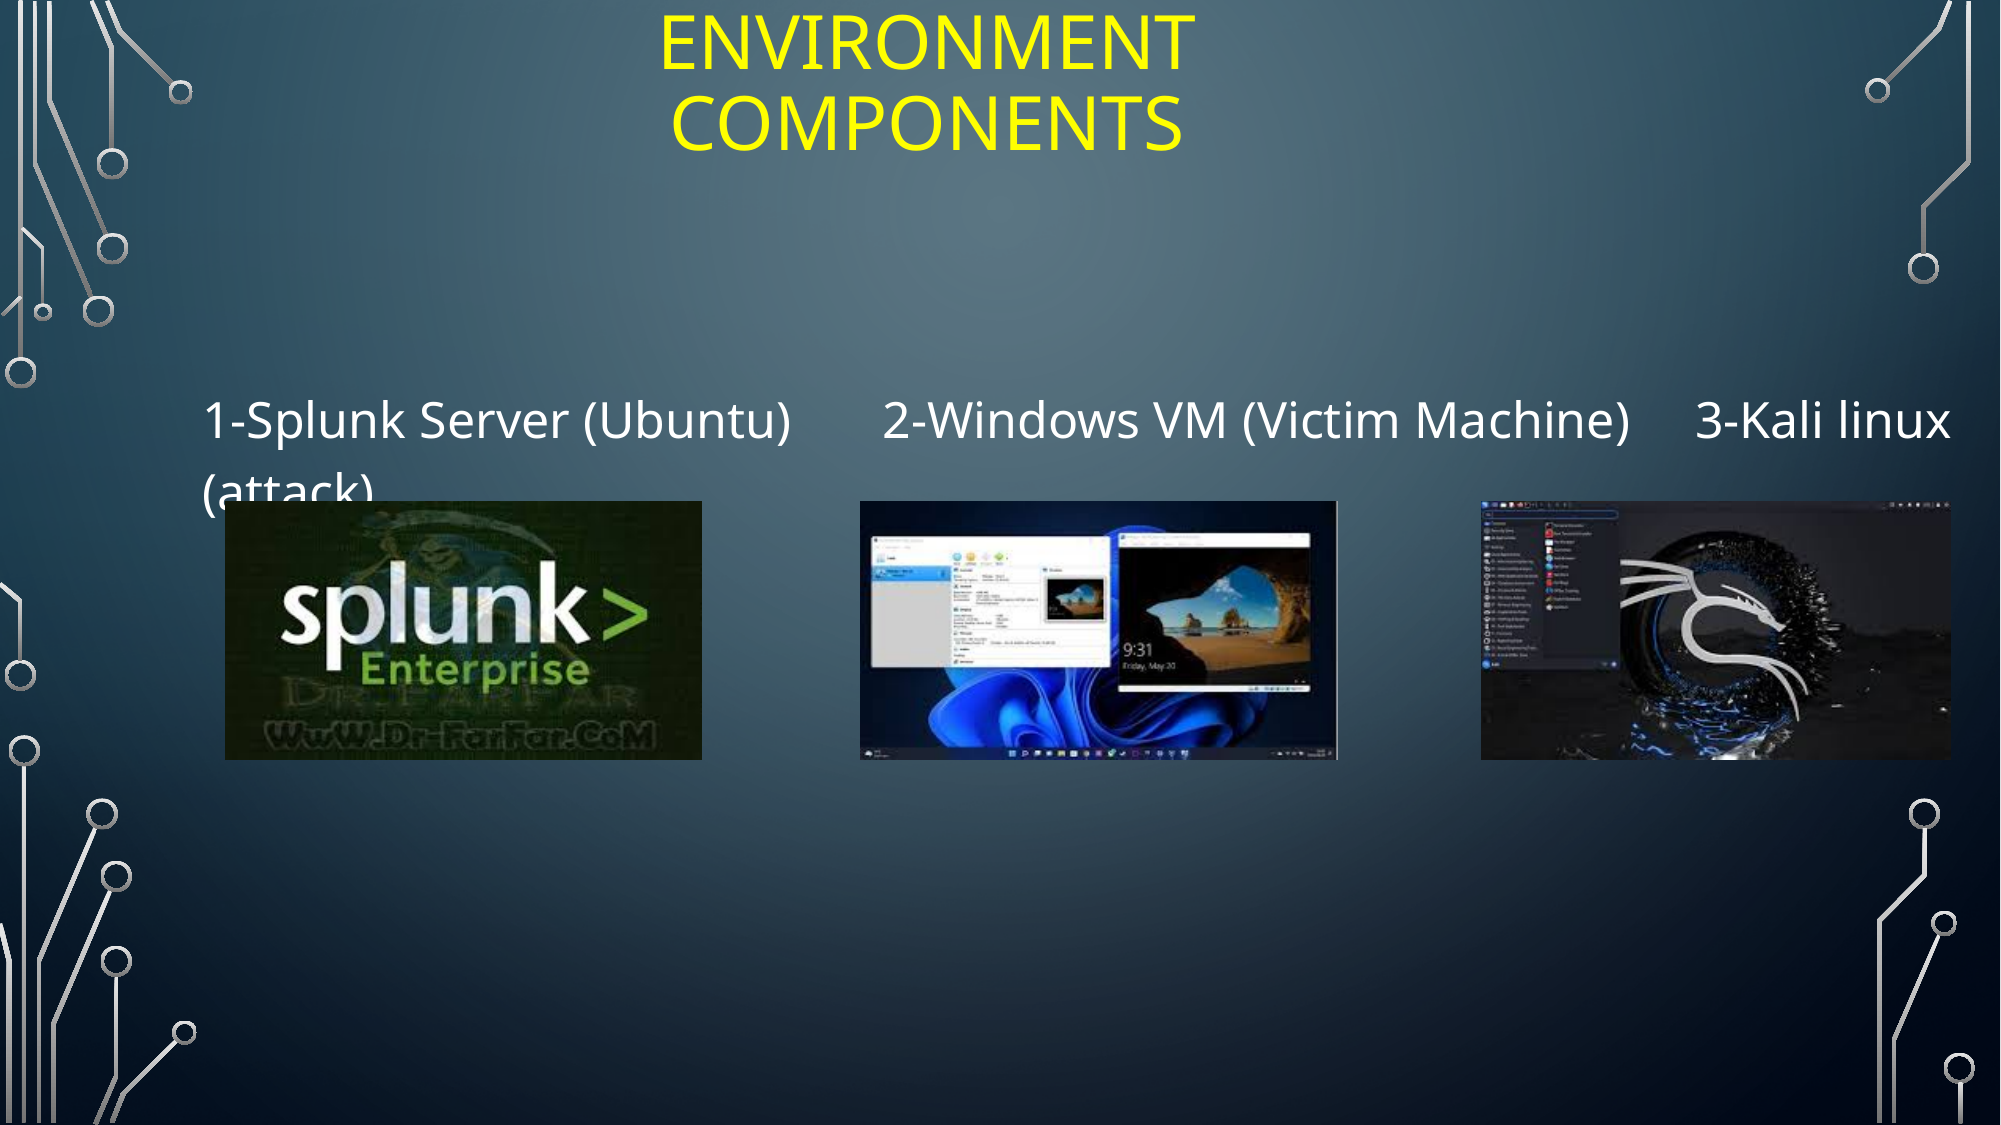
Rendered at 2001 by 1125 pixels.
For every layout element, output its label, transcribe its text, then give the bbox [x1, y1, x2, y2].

picture [1481, 501, 1951, 760]
title Environment Components [385, 0, 1469, 207]
picture [225, 501, 703, 760]
picture [860, 501, 1338, 760]
list 1-Splunk Server (Ubuntu) 2-Windows VM (Victim Machine) 3-Kali linux (attack) [187, 369, 2000, 950]
